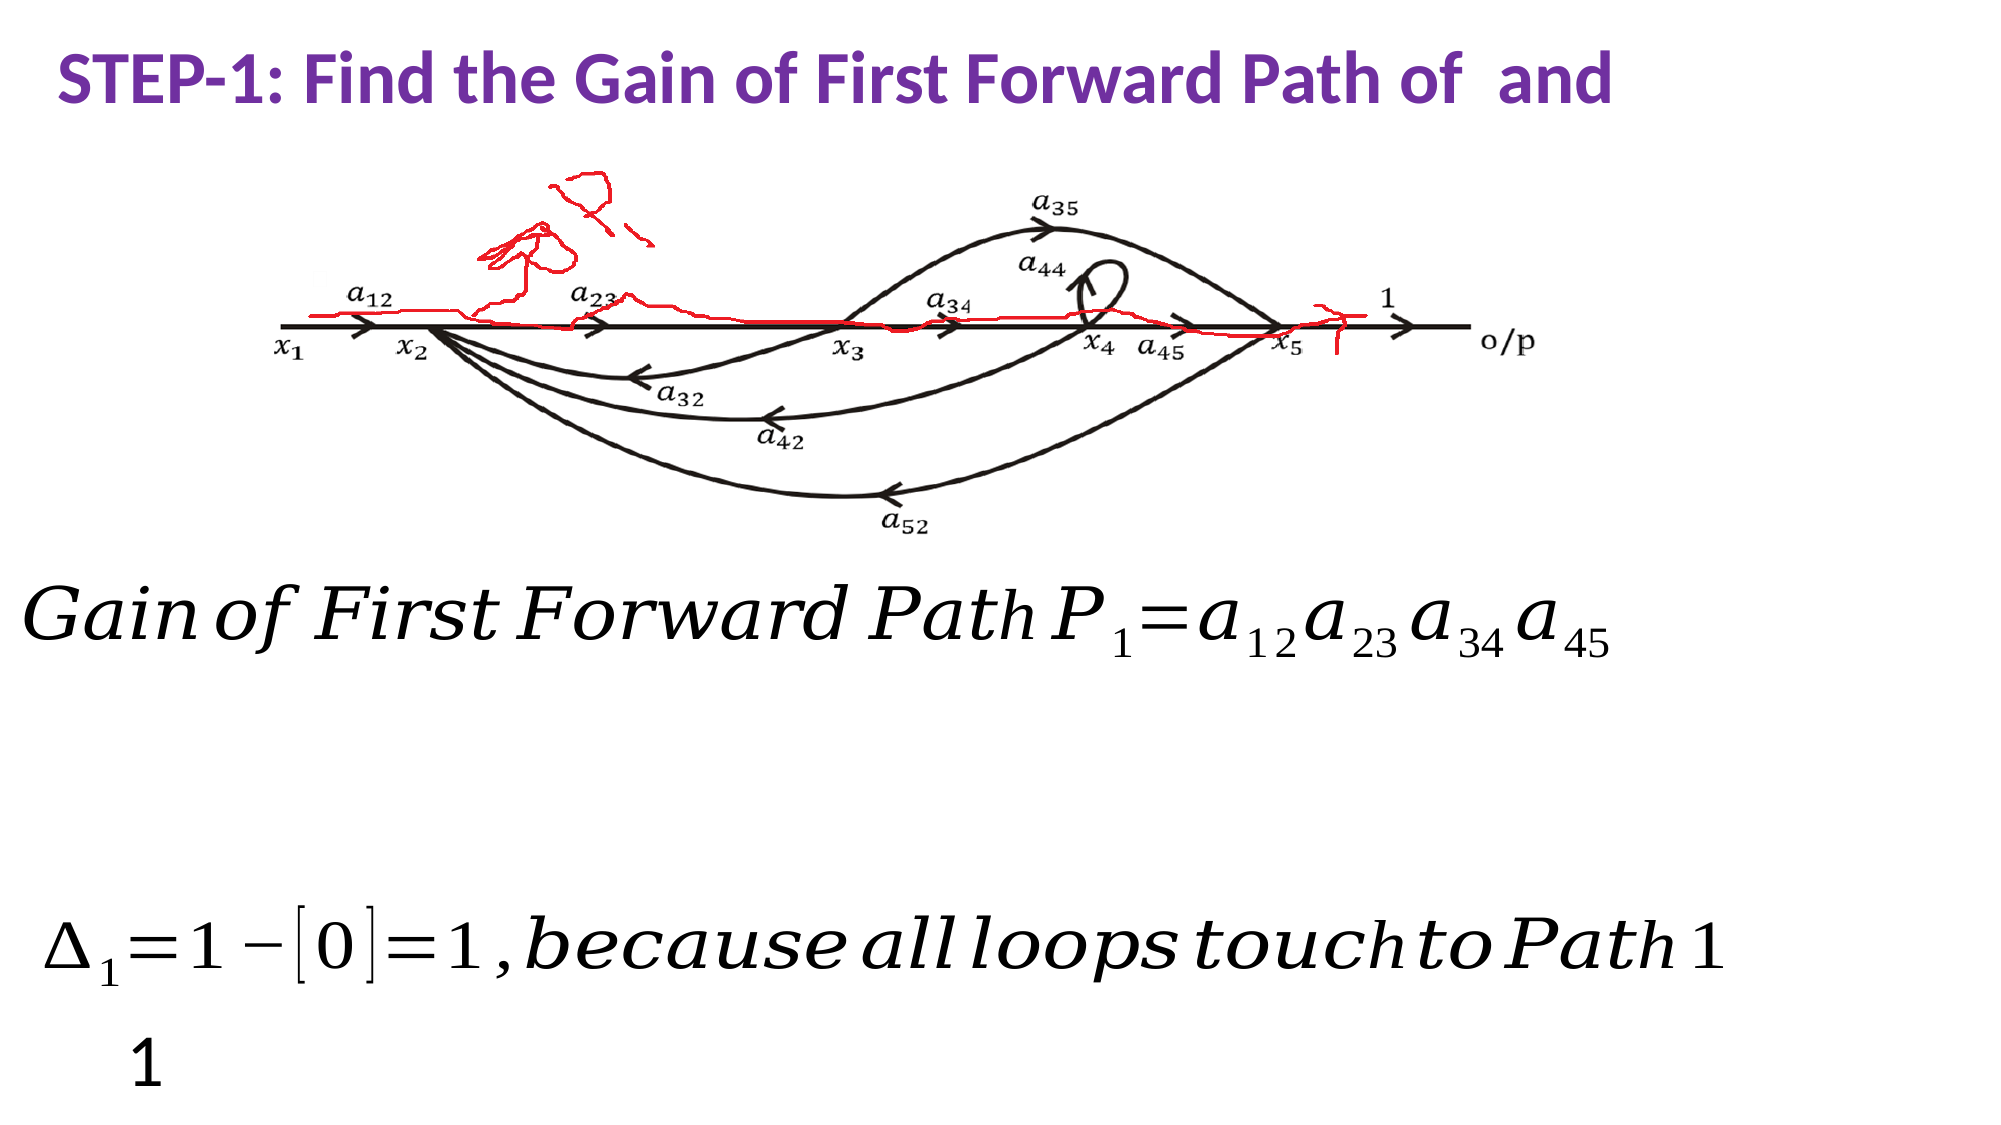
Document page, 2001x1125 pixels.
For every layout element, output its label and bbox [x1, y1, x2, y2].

picture [274, 168, 1548, 542]
